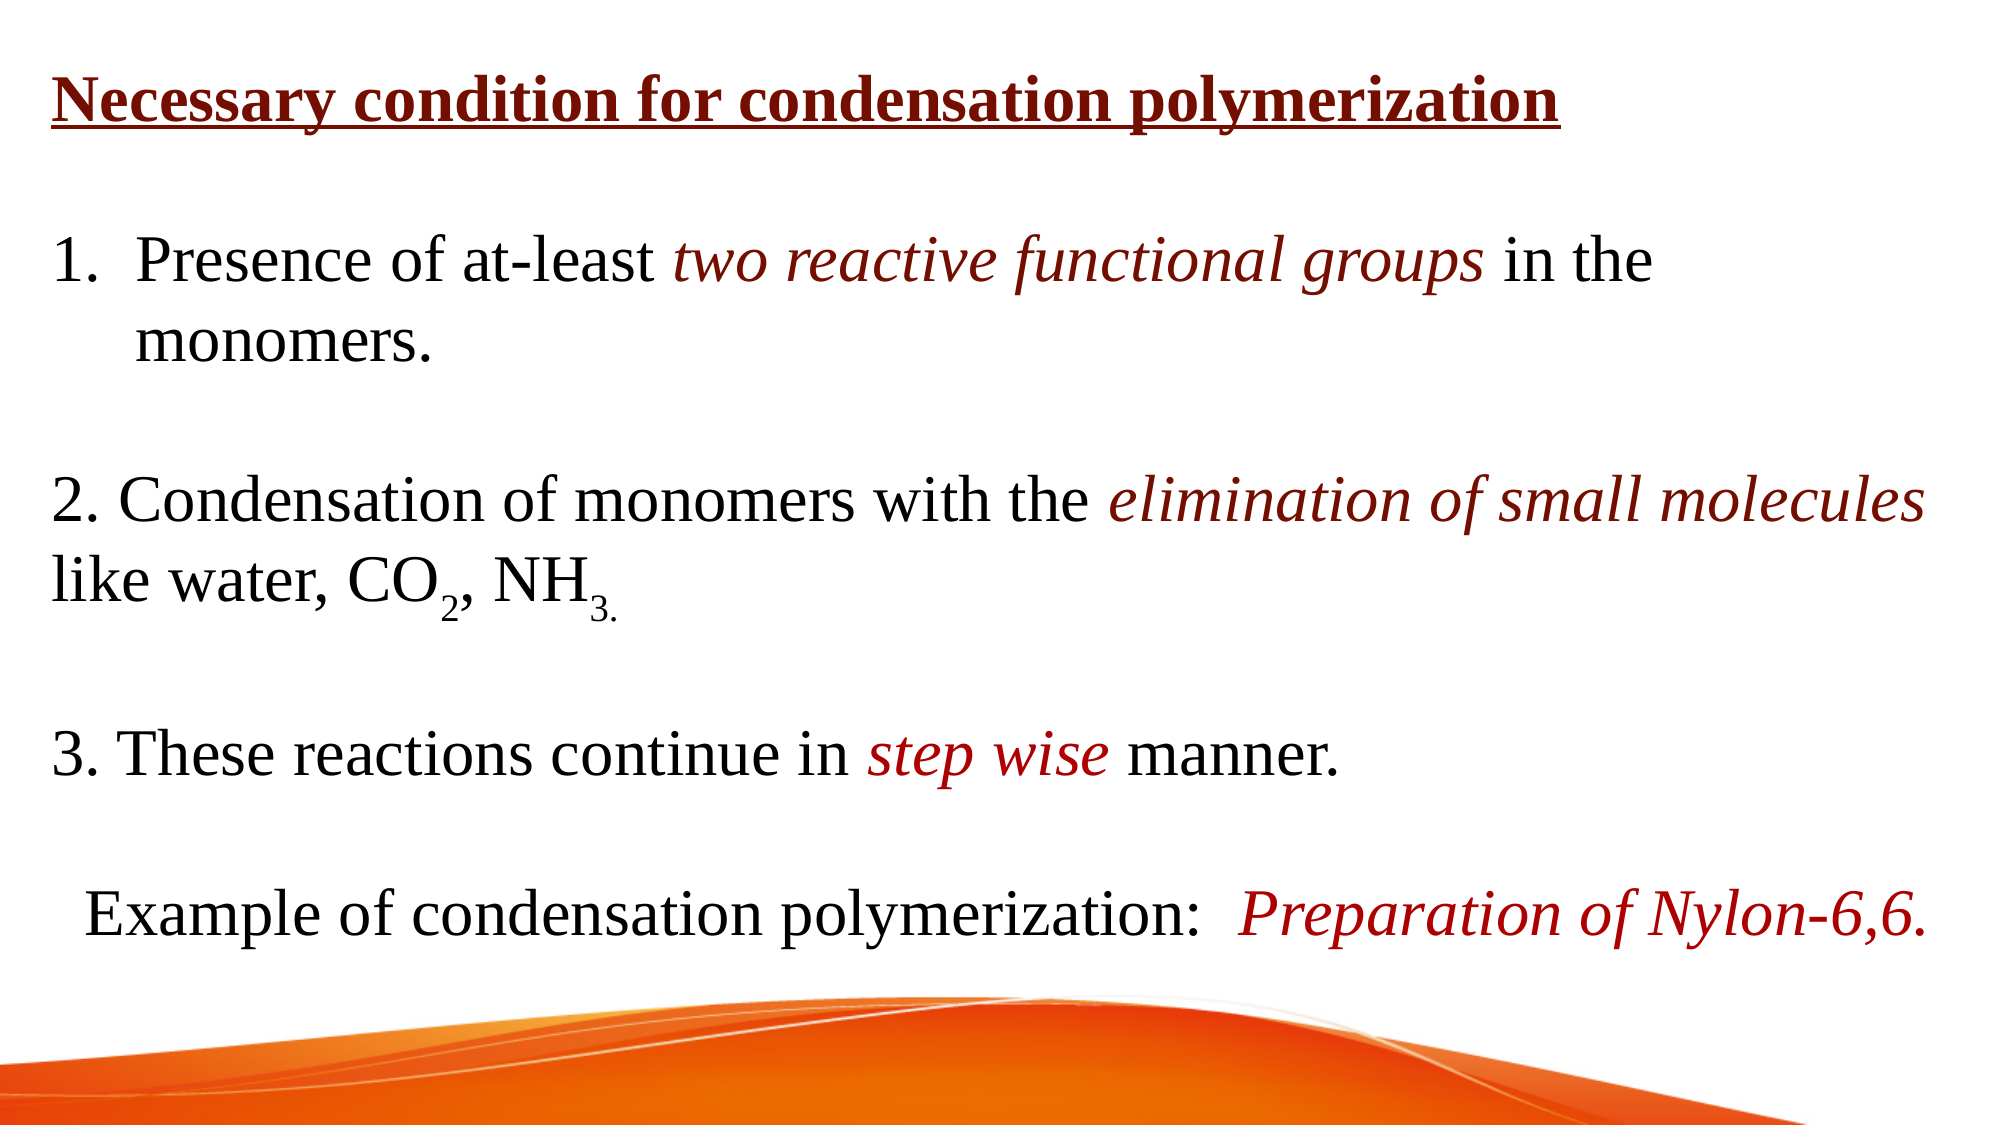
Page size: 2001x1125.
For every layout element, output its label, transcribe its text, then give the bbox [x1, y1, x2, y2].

text_box Necessary condition for condensation polymerization Presence of at-least two reactive functional groups in the monomers. 2. Condensation of monomers with the elimination of small molecules like water, CO2, NH3. 3. These reactions continue in step wise manner. Example of condensation polymerization: Preparation of Nylon-6,6. [36, 47, 1949, 957]
picture [0, 0, 2000, 1125]
